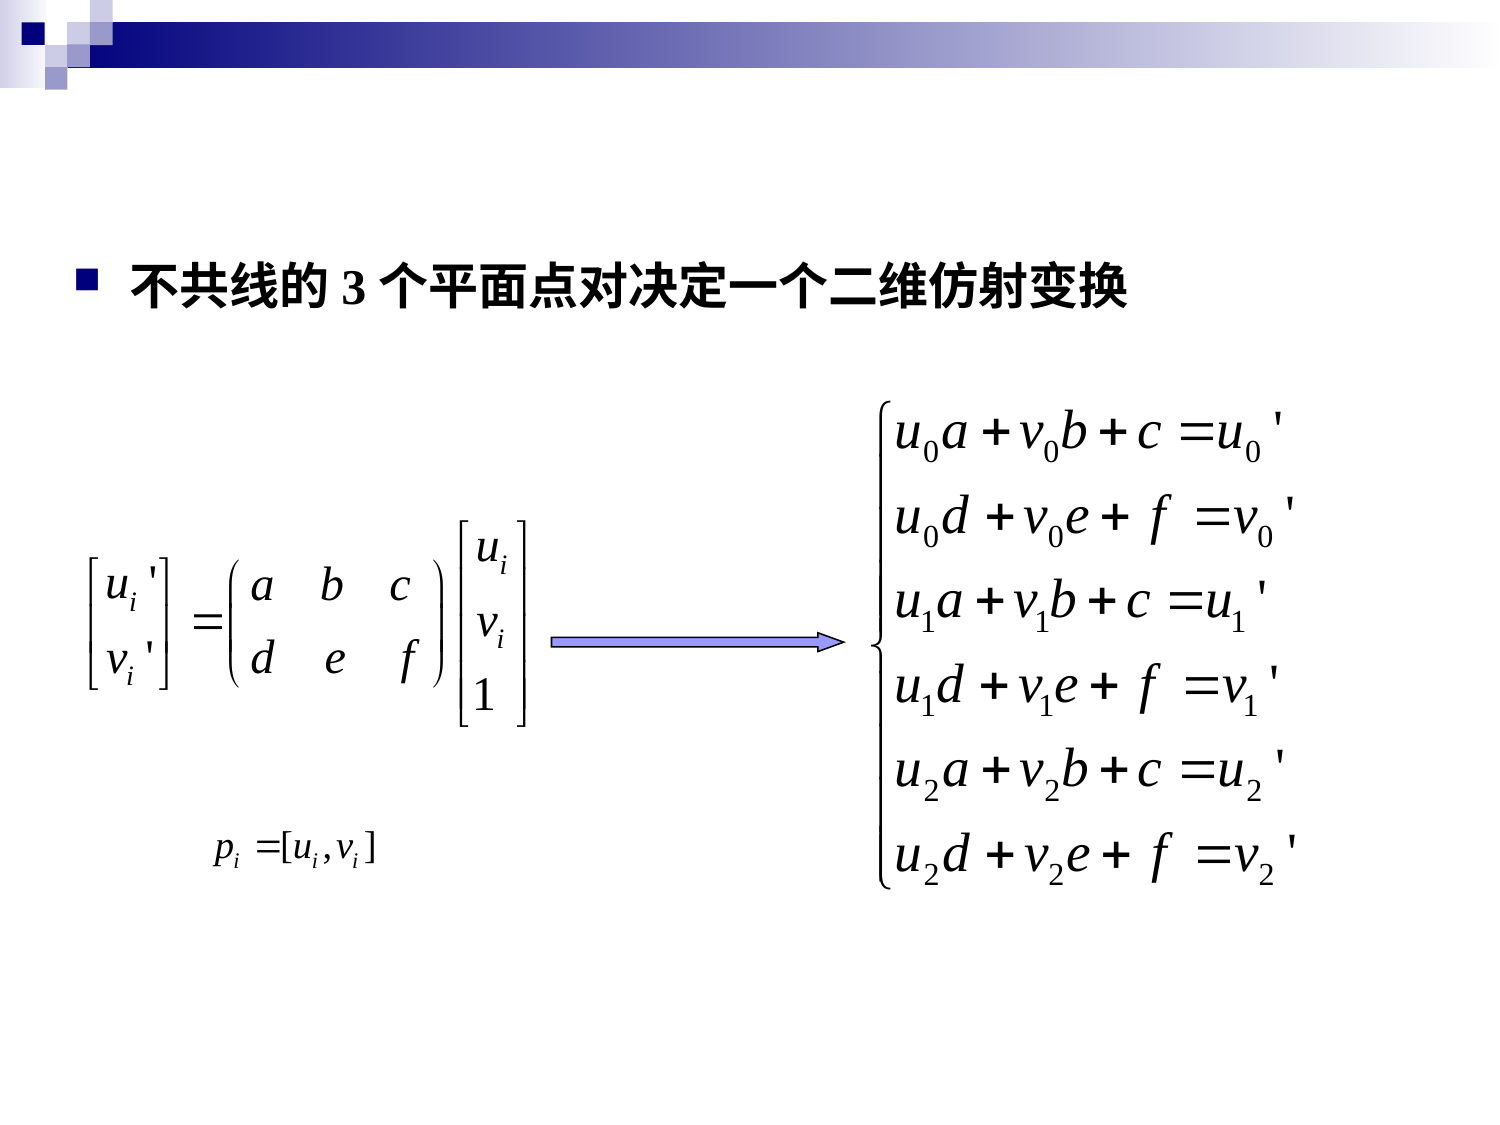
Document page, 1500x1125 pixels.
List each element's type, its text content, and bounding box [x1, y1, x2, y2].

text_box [203, 819, 382, 879]
text_box [551, 632, 844, 652]
list 不共线的3个平面点对决定一个二维仿射变换 [58, 246, 1444, 341]
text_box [859, 391, 1304, 900]
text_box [77, 510, 543, 738]
